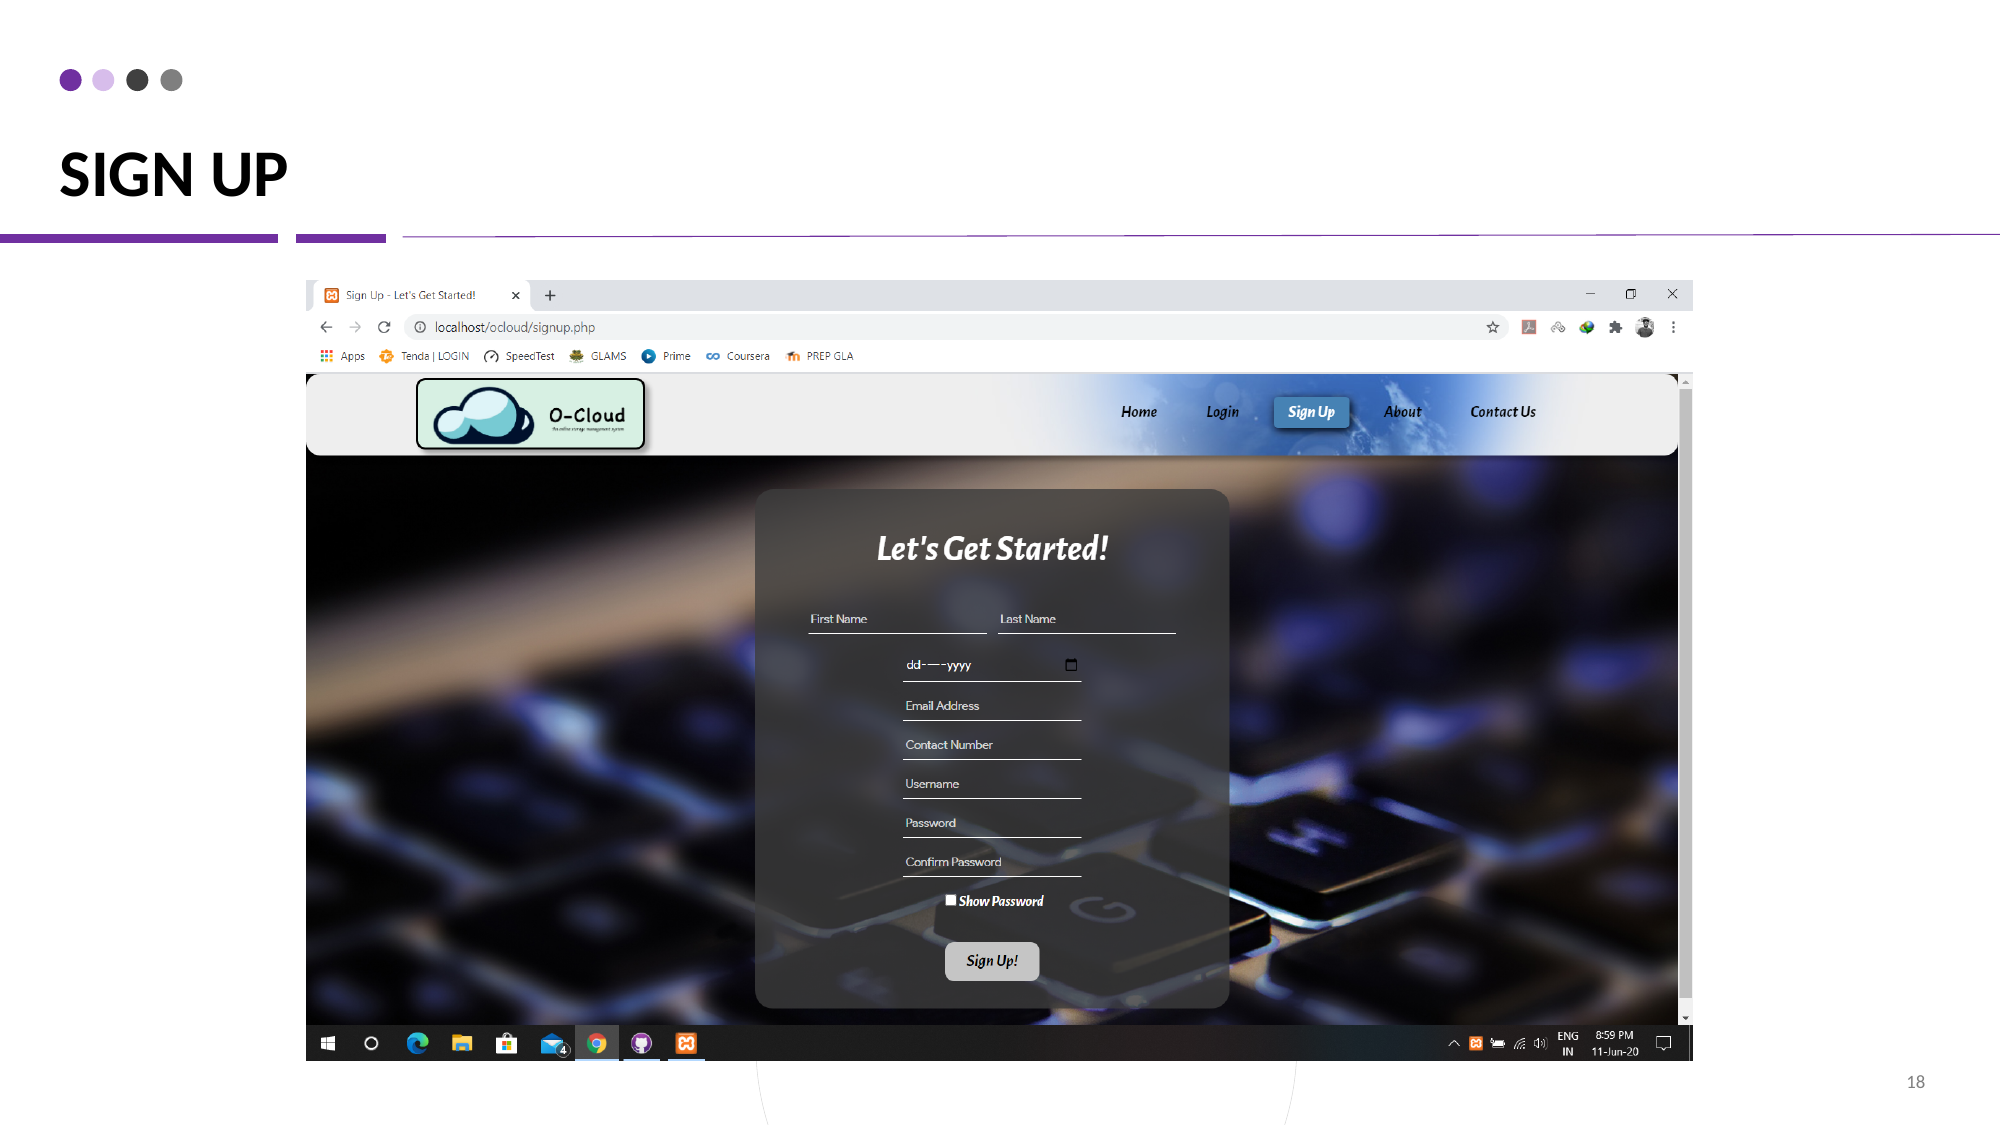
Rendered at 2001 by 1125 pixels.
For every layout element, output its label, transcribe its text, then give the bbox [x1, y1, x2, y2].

title SIGN UP [59, 59, 1941, 211]
slide_number 18 [1490, 1060, 1941, 1102]
picture [306, 280, 1694, 1061]
